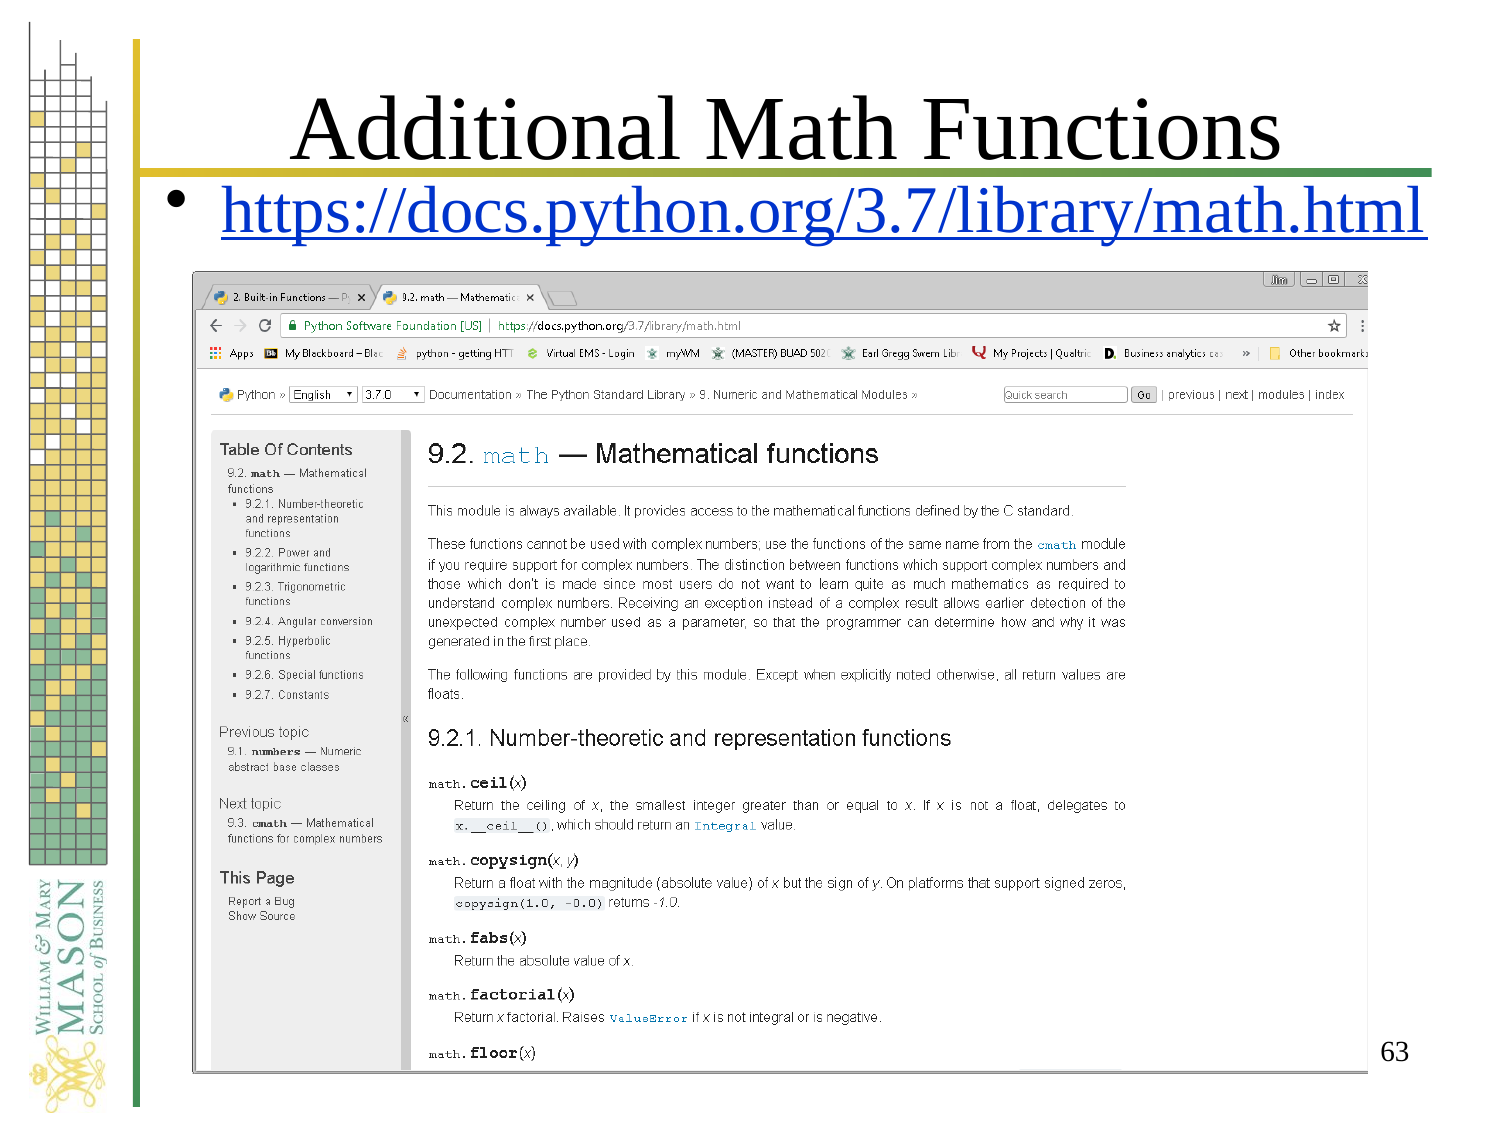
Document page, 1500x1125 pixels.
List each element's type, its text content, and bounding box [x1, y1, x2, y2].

table_header Description [29, 879, 107, 1113]
slide_number 63 [1048, 1024, 1426, 1103]
title Additional Math Functions [150, 45, 1425, 158]
list https://docs.python.org/3.7/library/math.html [150, 158, 1450, 927]
picture [192, 270, 1369, 1075]
